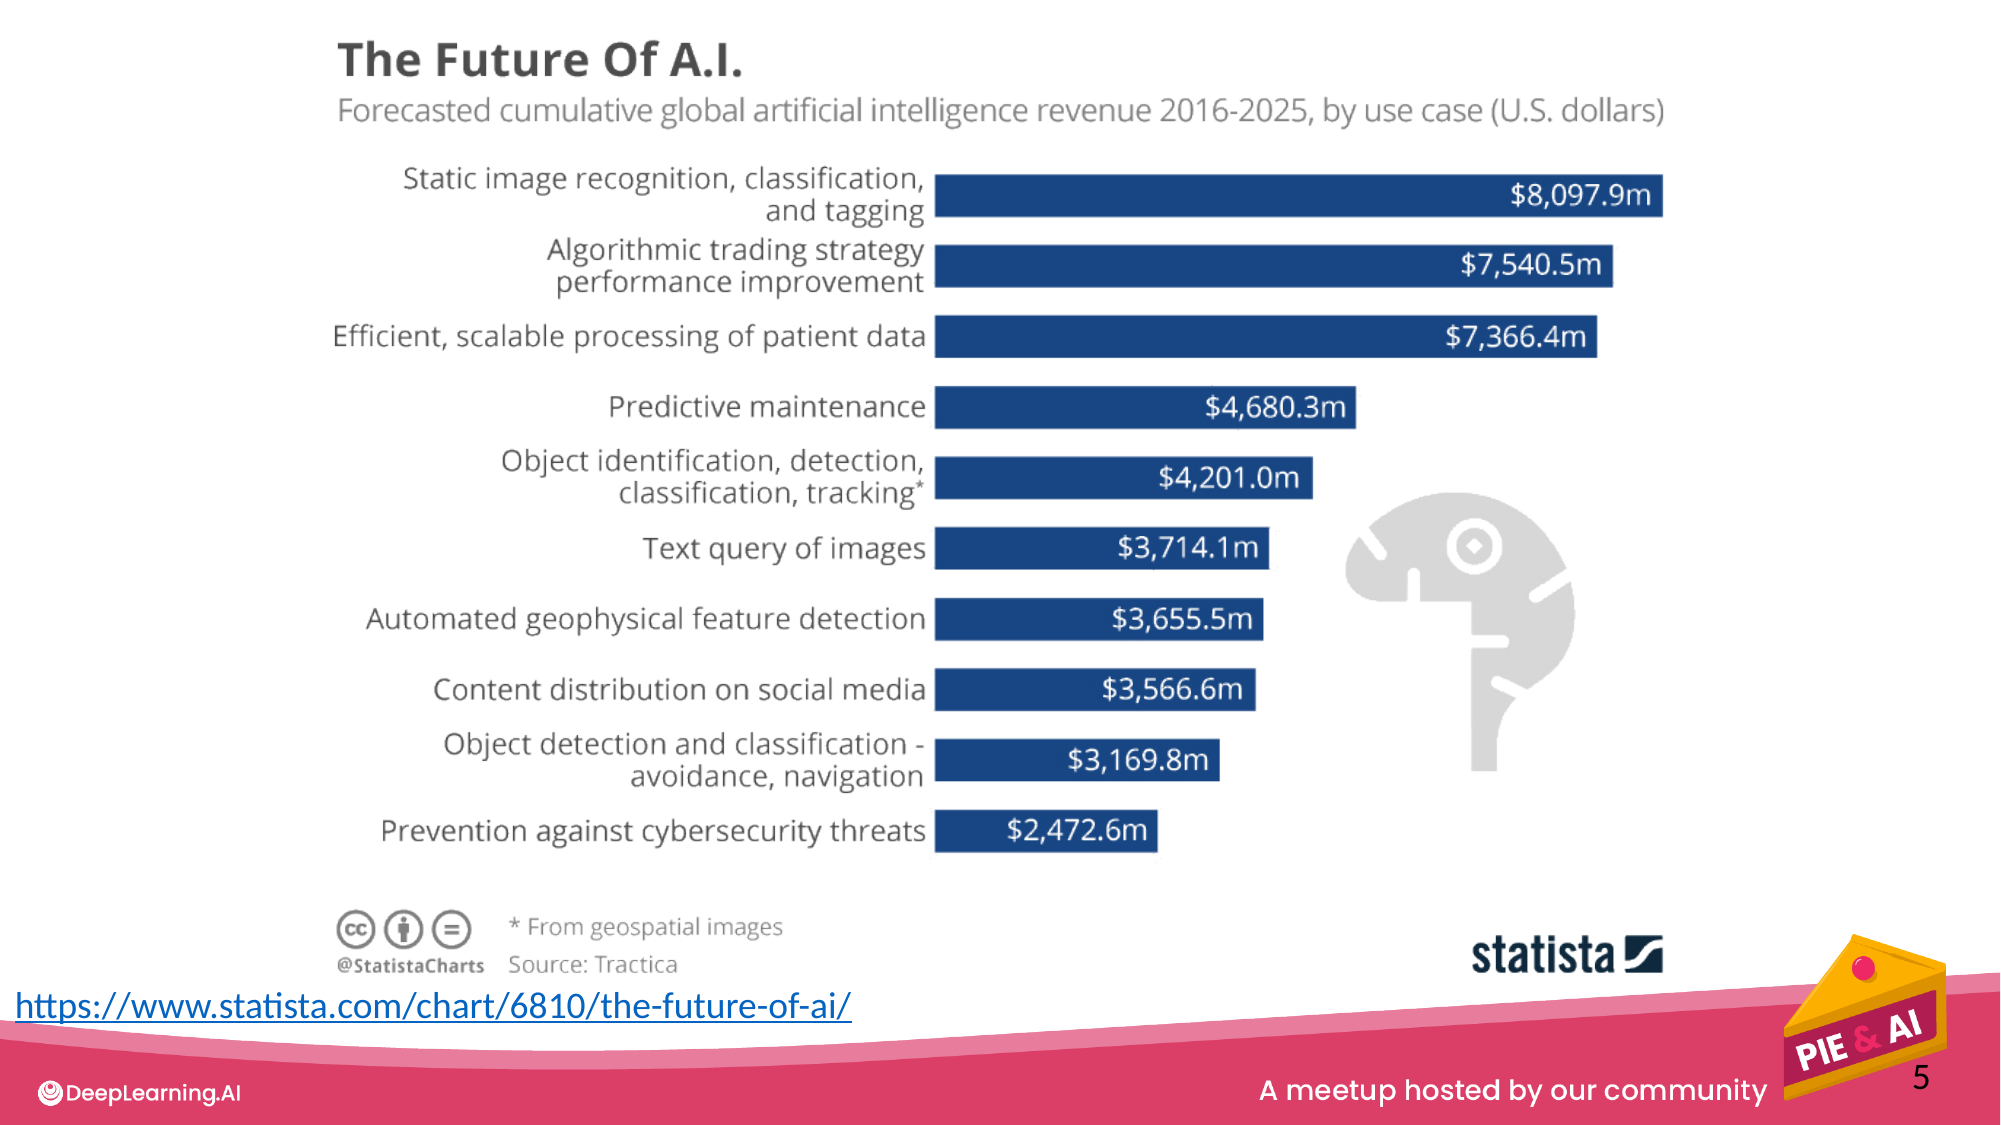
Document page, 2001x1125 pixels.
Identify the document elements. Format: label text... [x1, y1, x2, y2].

text_box 5 [1412, 1044, 1946, 1105]
text_box https://www.statista.com/chart/6810/the-future-of-ai/ [0, 973, 1028, 1034]
picture [0, 0, 2001, 1125]
